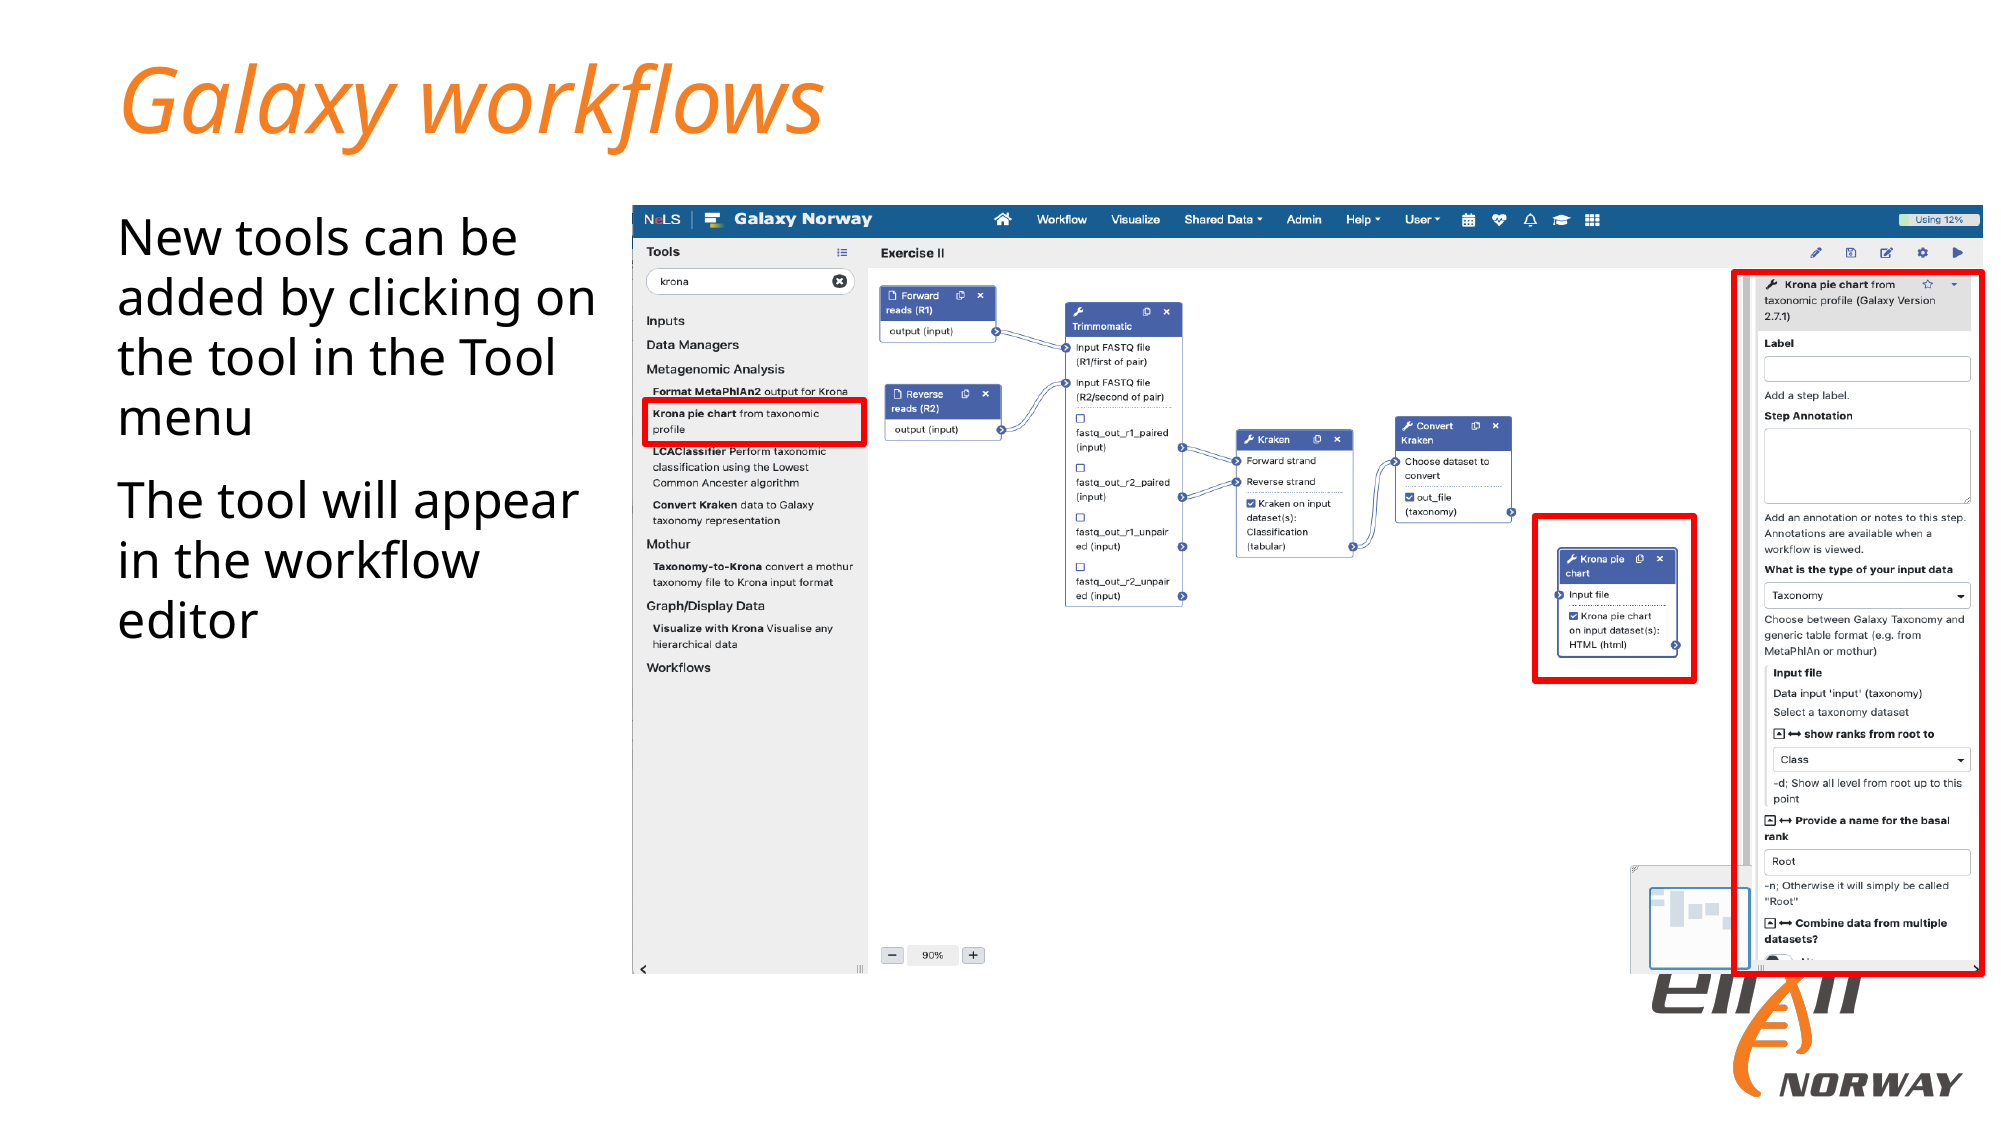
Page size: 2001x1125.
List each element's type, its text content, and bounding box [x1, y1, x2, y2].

text_box New tools can be added by clicking on the tool in the Tool menu The tool will appear in the workflow editor [117, 205, 629, 883]
title Galaxy workflows [117, 54, 1902, 161]
picture [631, 205, 1983, 1097]
